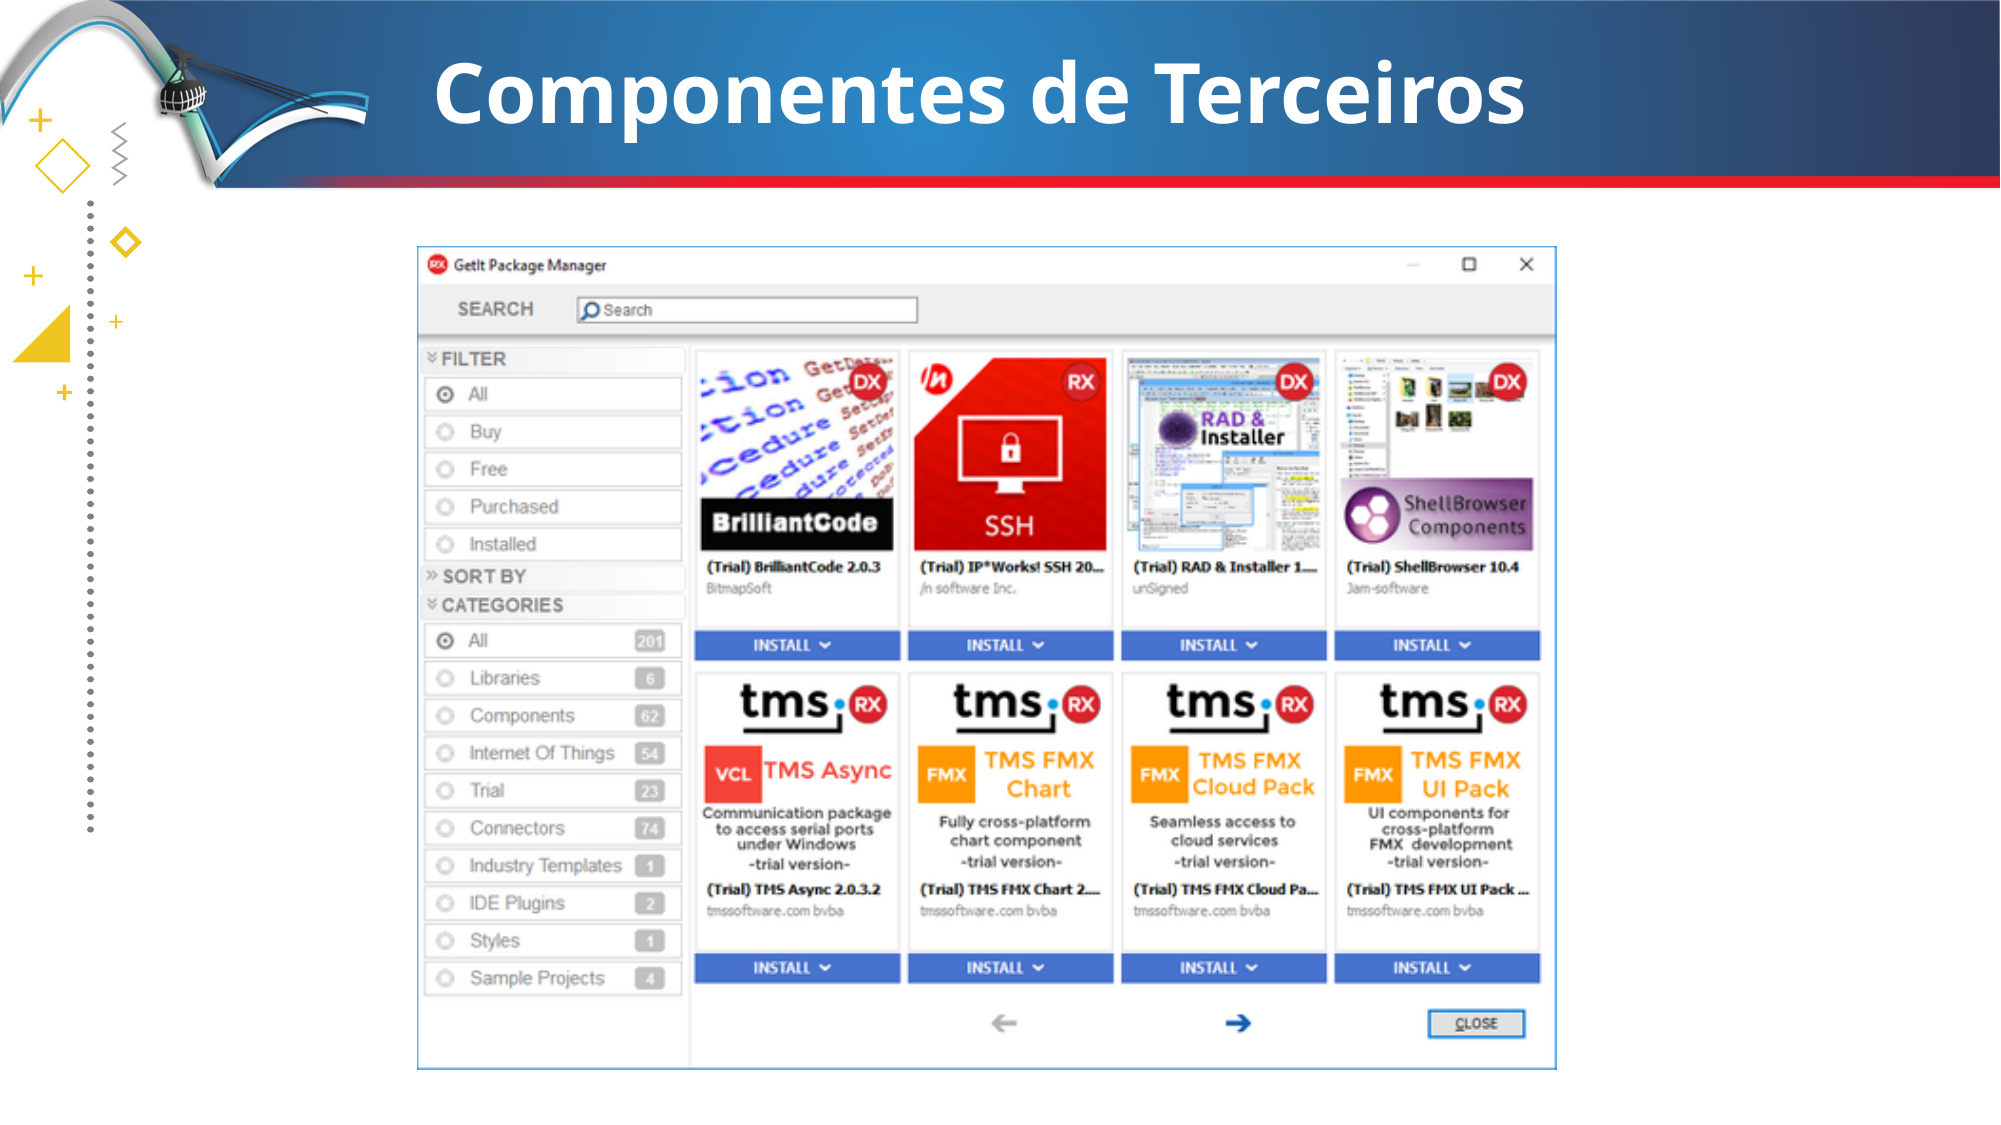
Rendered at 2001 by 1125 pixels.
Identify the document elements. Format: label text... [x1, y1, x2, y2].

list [417, 246, 1557, 1070]
title Componentes de Terceiros [417, 35, 1982, 172]
picture [39, 142, 86, 190]
picture [0, 0, 2000, 190]
